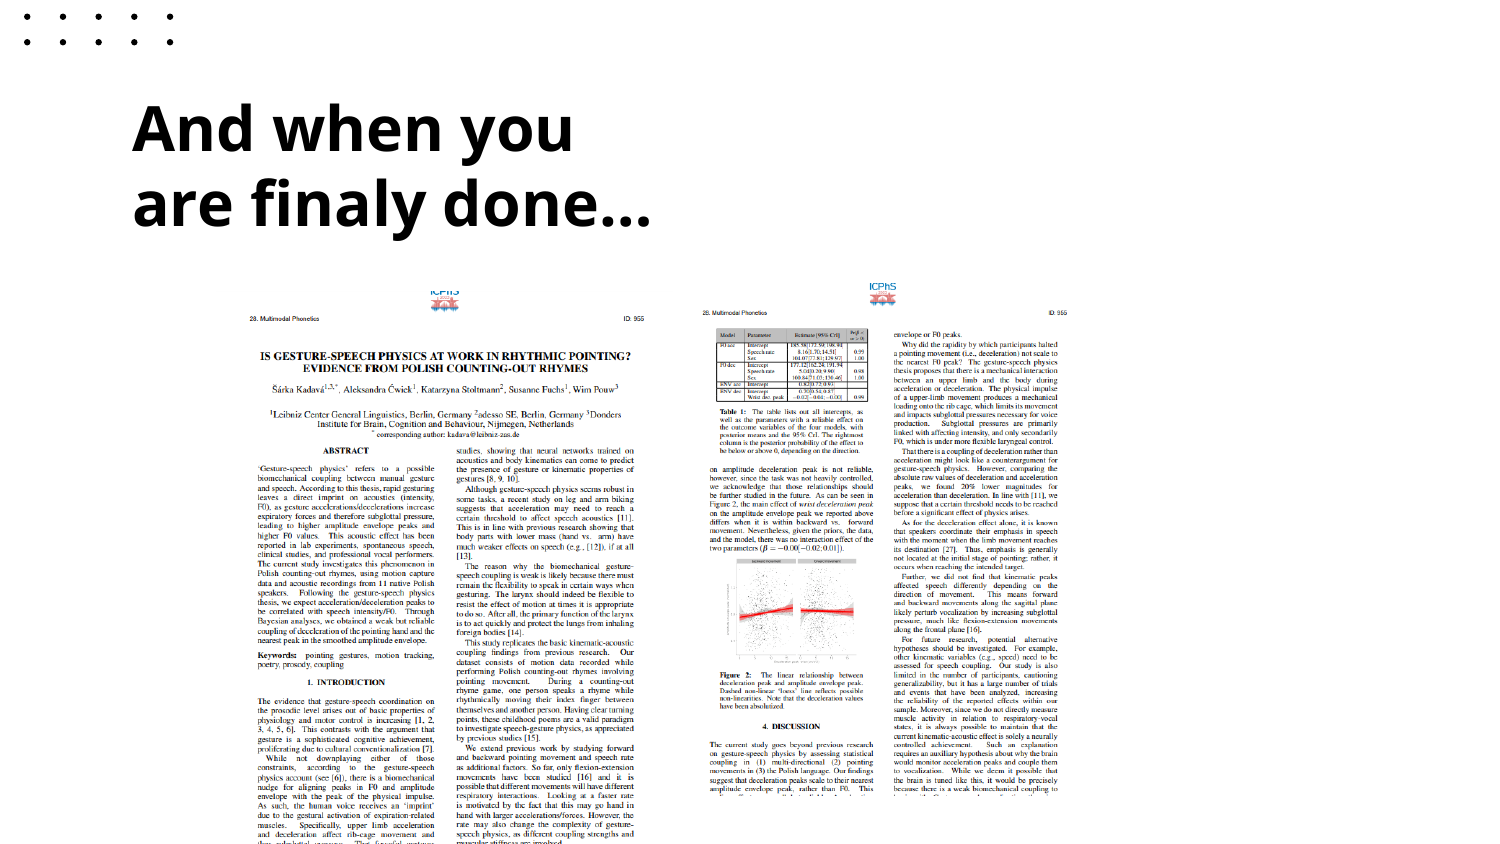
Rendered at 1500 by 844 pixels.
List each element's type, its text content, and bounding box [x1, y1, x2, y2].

title And when you are finaly done… [117, 73, 705, 256]
picture [215, 283, 1096, 844]
